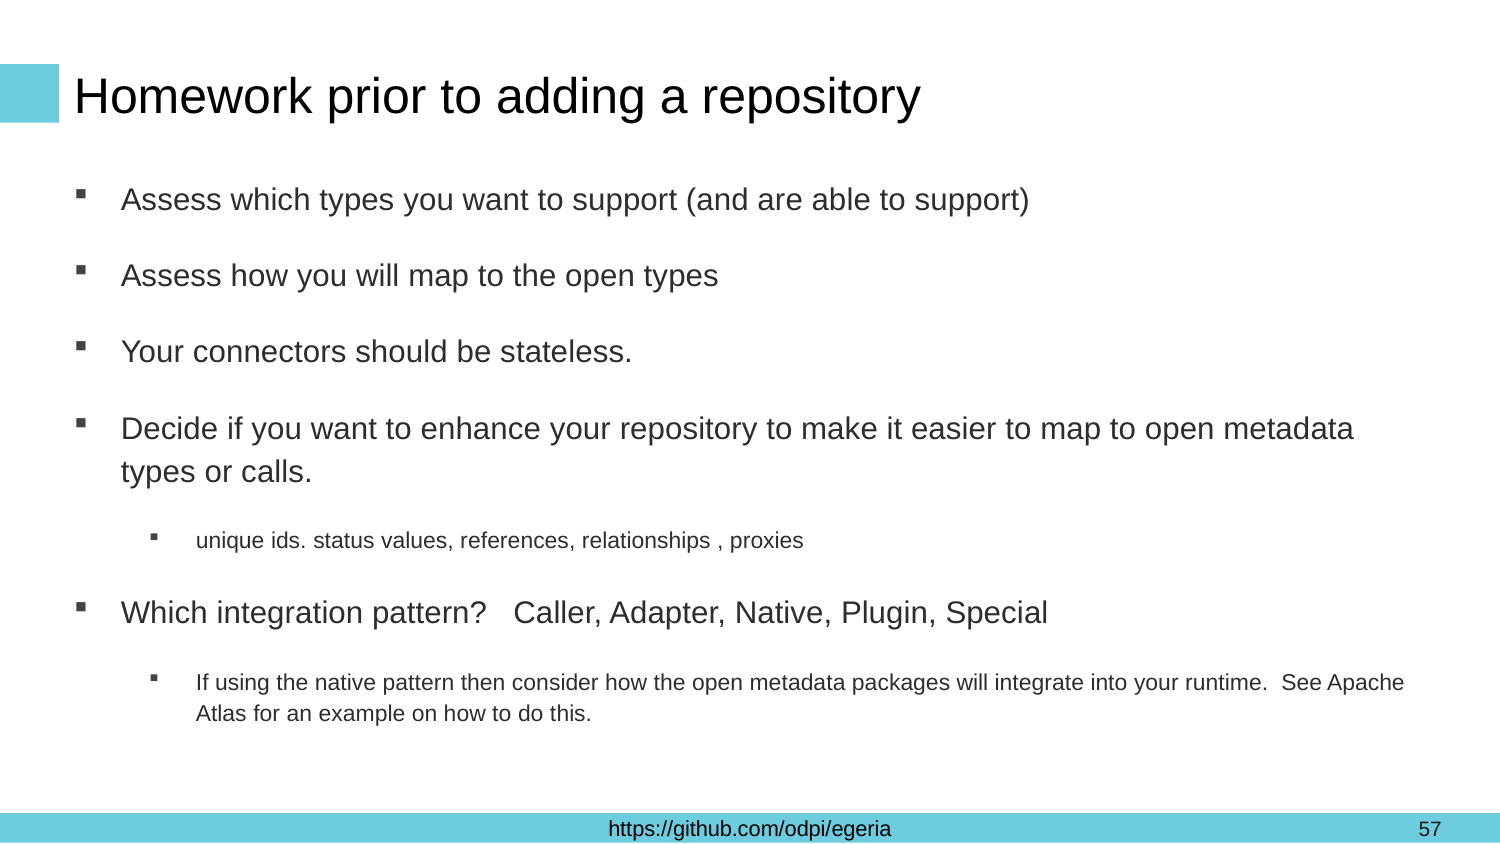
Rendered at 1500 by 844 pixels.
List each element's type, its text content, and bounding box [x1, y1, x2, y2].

title Homework prior to adding a repository [58, 46, 1449, 140]
list Assess which types you want to support (and are able to support) Assess how you will map to the open types Your connectors should be stateless. Decide if you want to enhance your repository to make it easier to map to open metadata types or calls. unique ids. status values, references, relationships , proxies Which integration pattern? Caller, Adapter, Native, Plugin, Special If using the native pattern then consider how the open metadata packages will integrate into your runtime. See Apache Atlas for an example on how to do this. [58, 158, 1449, 750]
slide_number 57 [1403, 813, 1494, 843]
